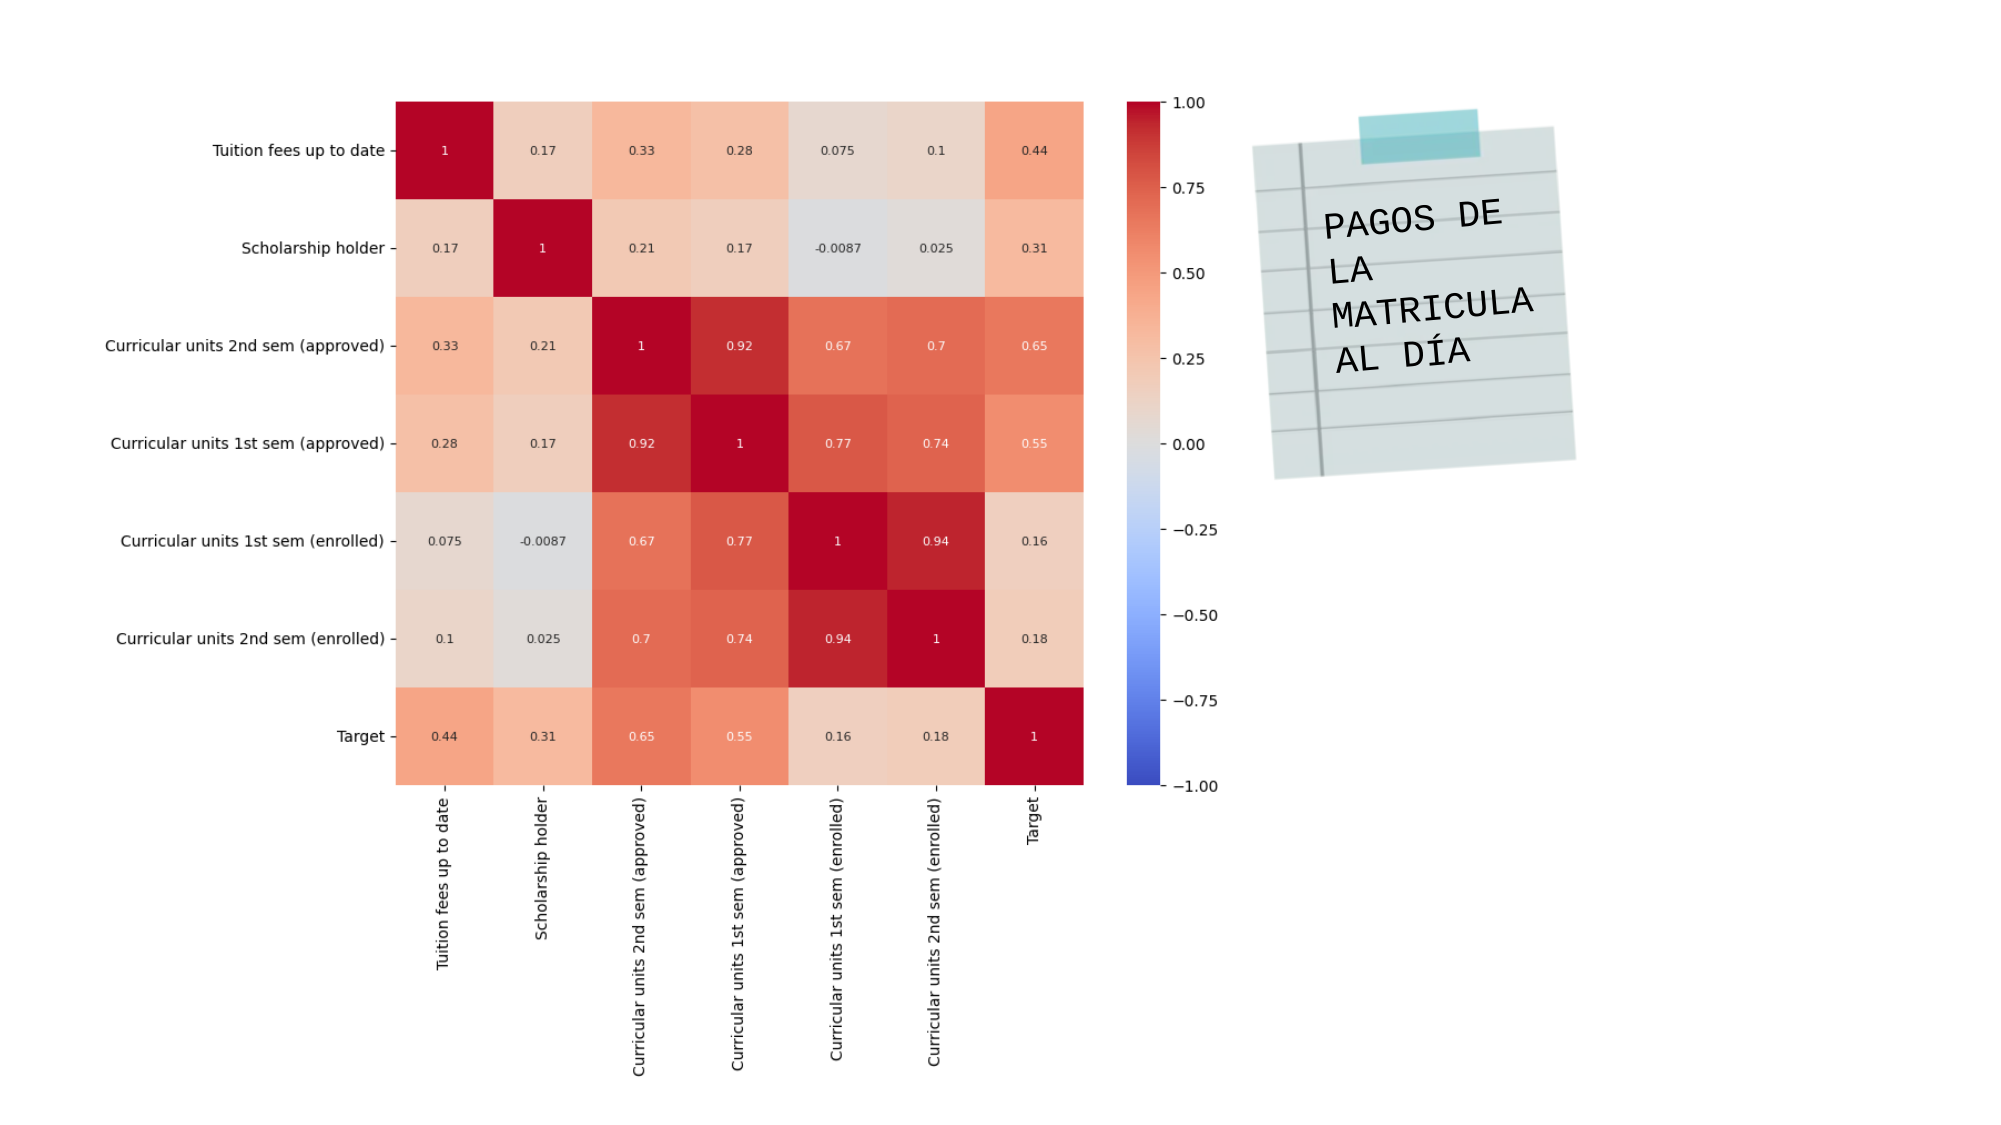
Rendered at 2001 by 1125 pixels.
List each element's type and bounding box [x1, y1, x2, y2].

picture [1167, 20, 1648, 550]
list [93, 85, 1229, 1087]
